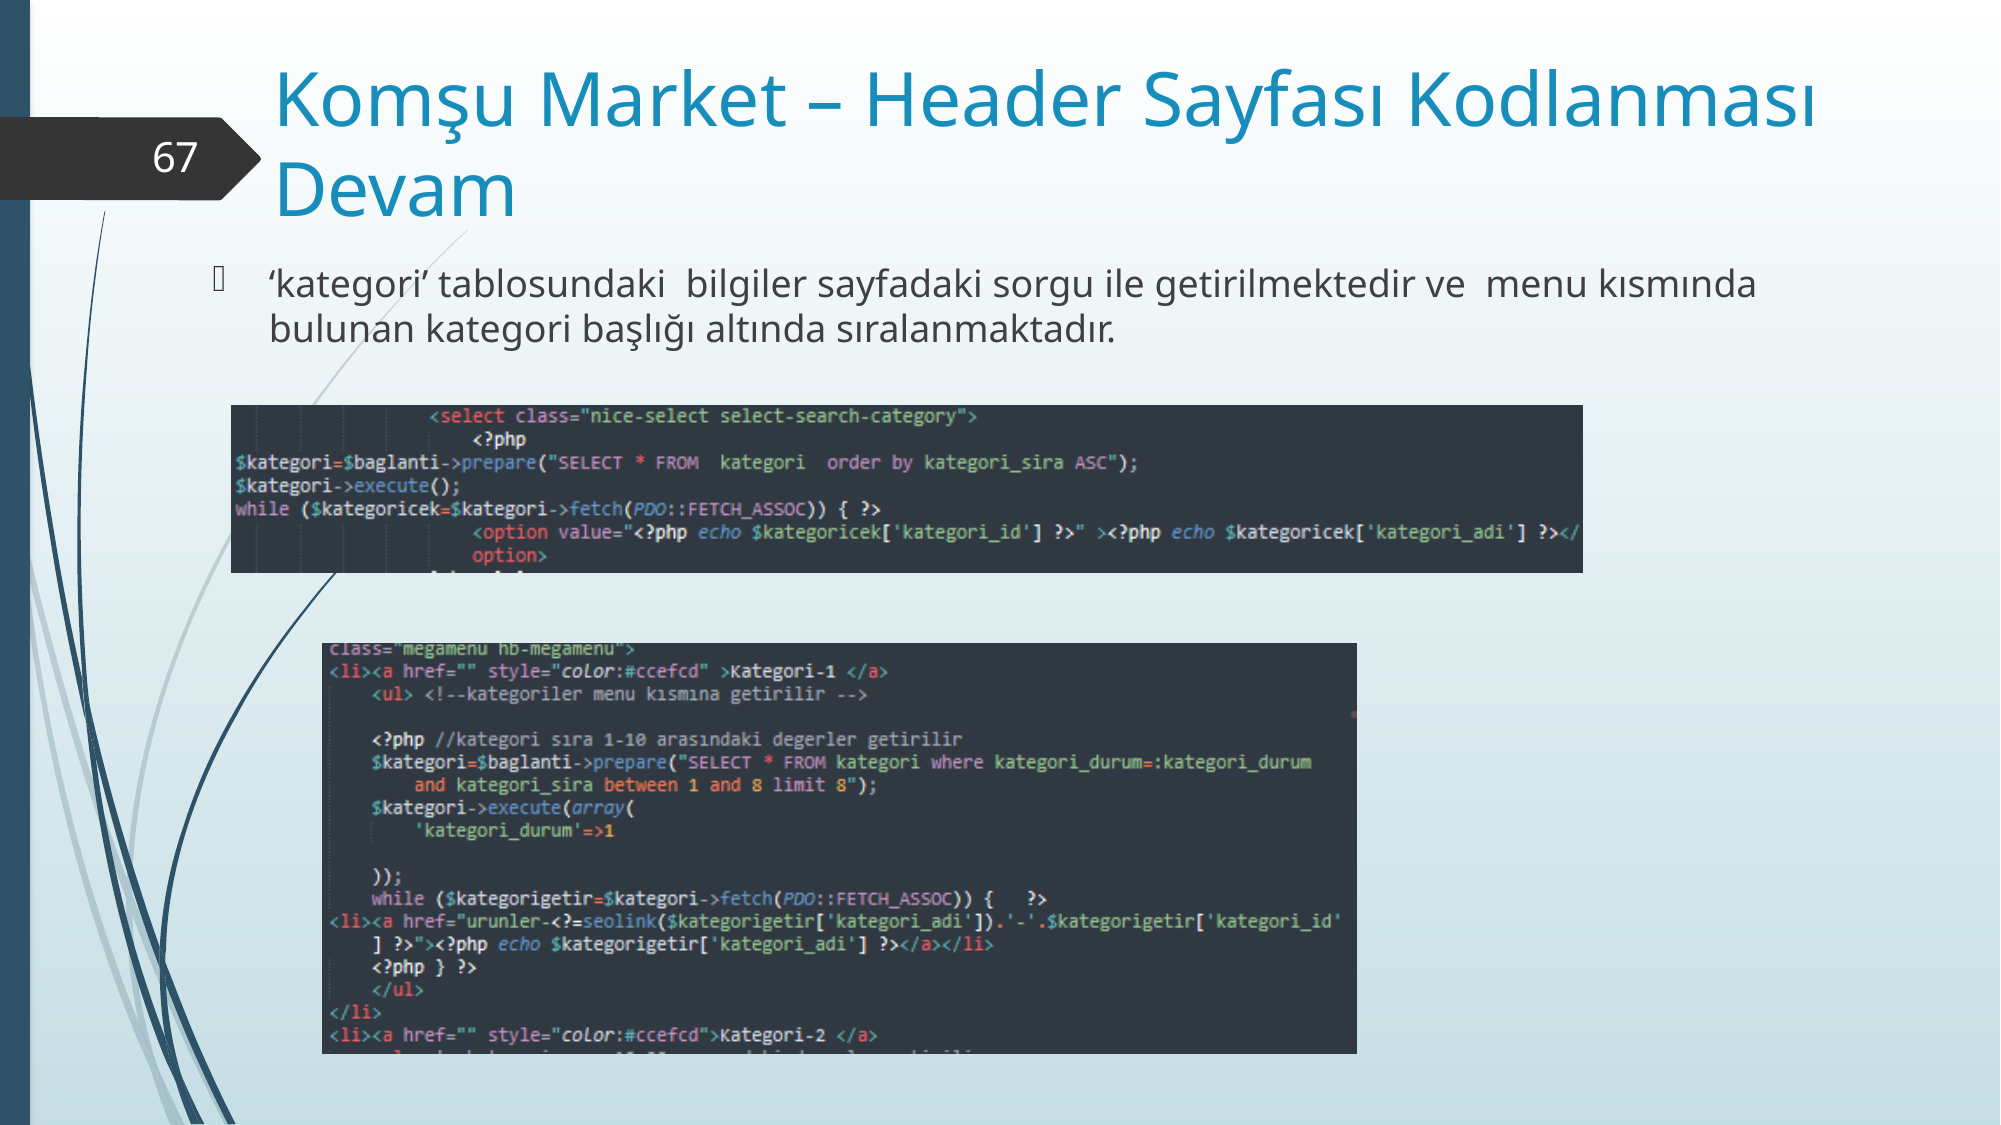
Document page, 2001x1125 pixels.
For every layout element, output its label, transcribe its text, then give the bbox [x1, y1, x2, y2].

picture [230, 405, 1584, 574]
title Komşu Market – Header Sayfası Kodlanması Devam [258, 44, 1888, 252]
slide_number 67 [87, 129, 216, 190]
picture [321, 643, 1357, 1054]
list ‘kategori’ tablosundaki bilgiler sayfadaki sorgu ile getirilmektedir ve menu kısmında bulunan kategori başlığı altında sıralanmaktadır. [197, 252, 1894, 872]
